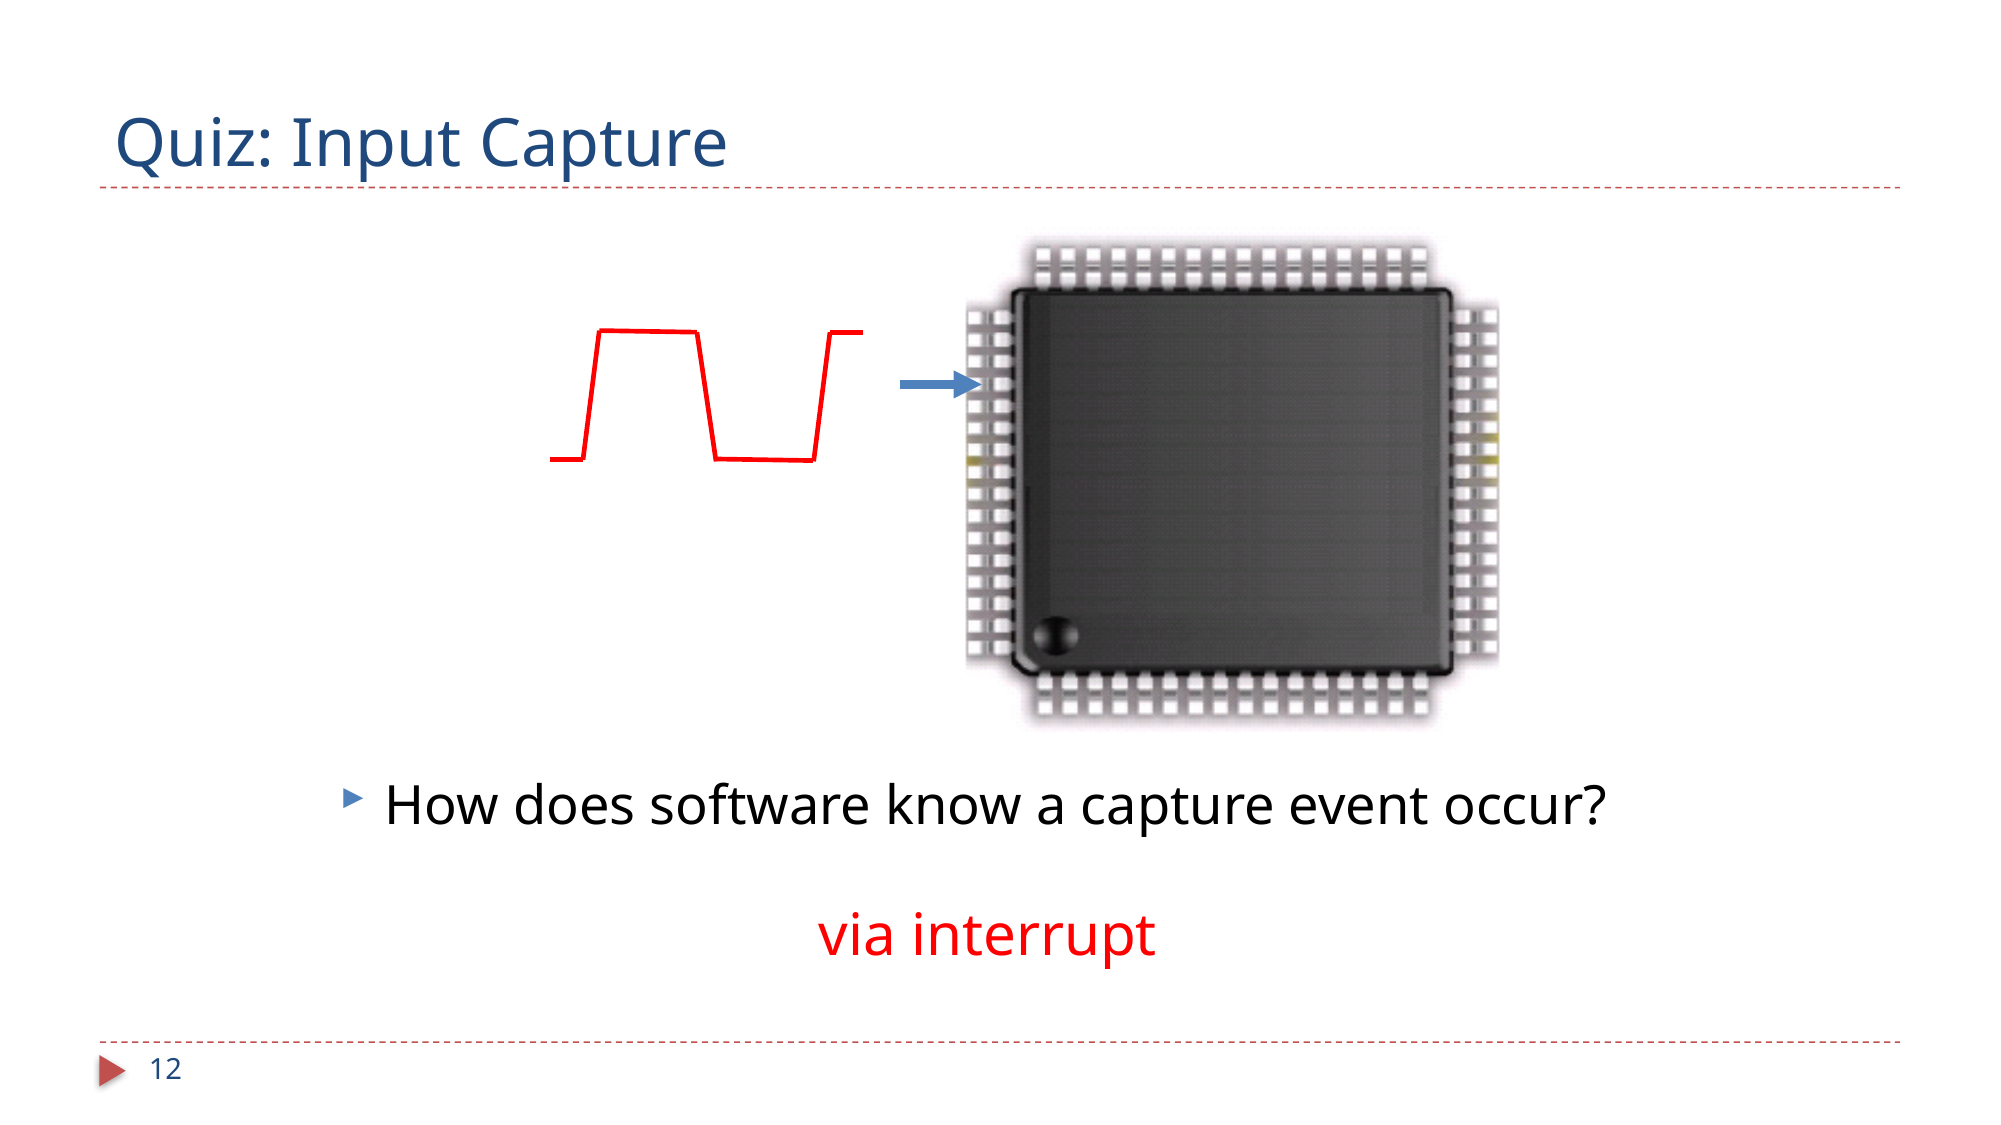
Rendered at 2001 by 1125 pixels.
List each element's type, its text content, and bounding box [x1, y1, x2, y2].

text_box via interrupt [803, 889, 1172, 975]
title Quiz: Input Capture [99, 24, 1900, 188]
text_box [549, 330, 864, 462]
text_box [912, 224, 1551, 737]
list How does software know a capture event occur? [324, 763, 1675, 959]
slide_number 12 [133, 1042, 568, 1103]
